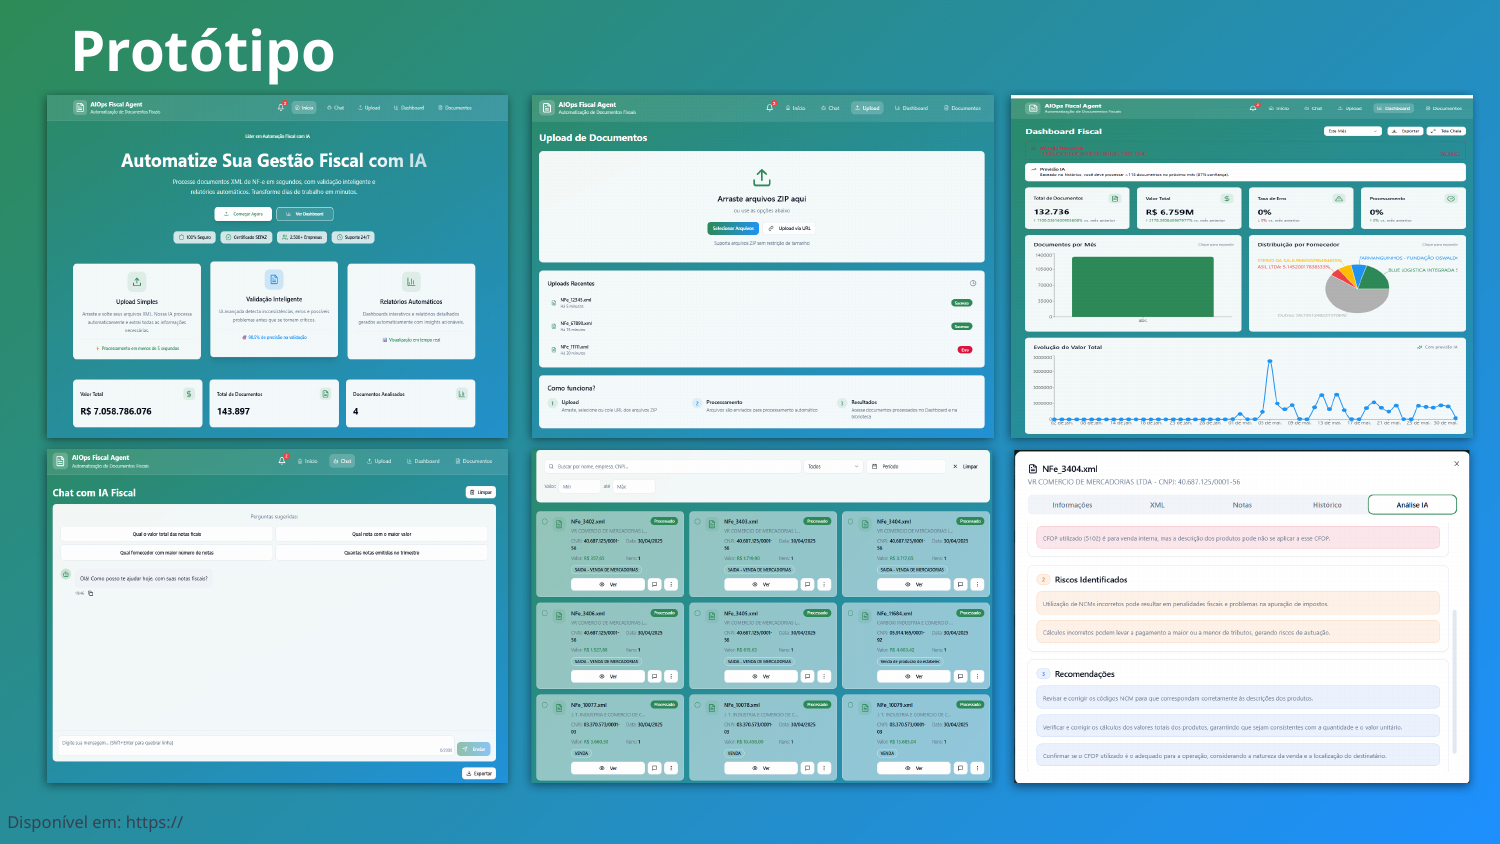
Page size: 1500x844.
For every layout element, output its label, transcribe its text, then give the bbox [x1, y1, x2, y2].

text_box Disponível em: https:// [7, 809, 605, 834]
picture [0, 0, 1500, 844]
text_box Protótipo [70, 20, 739, 77]
